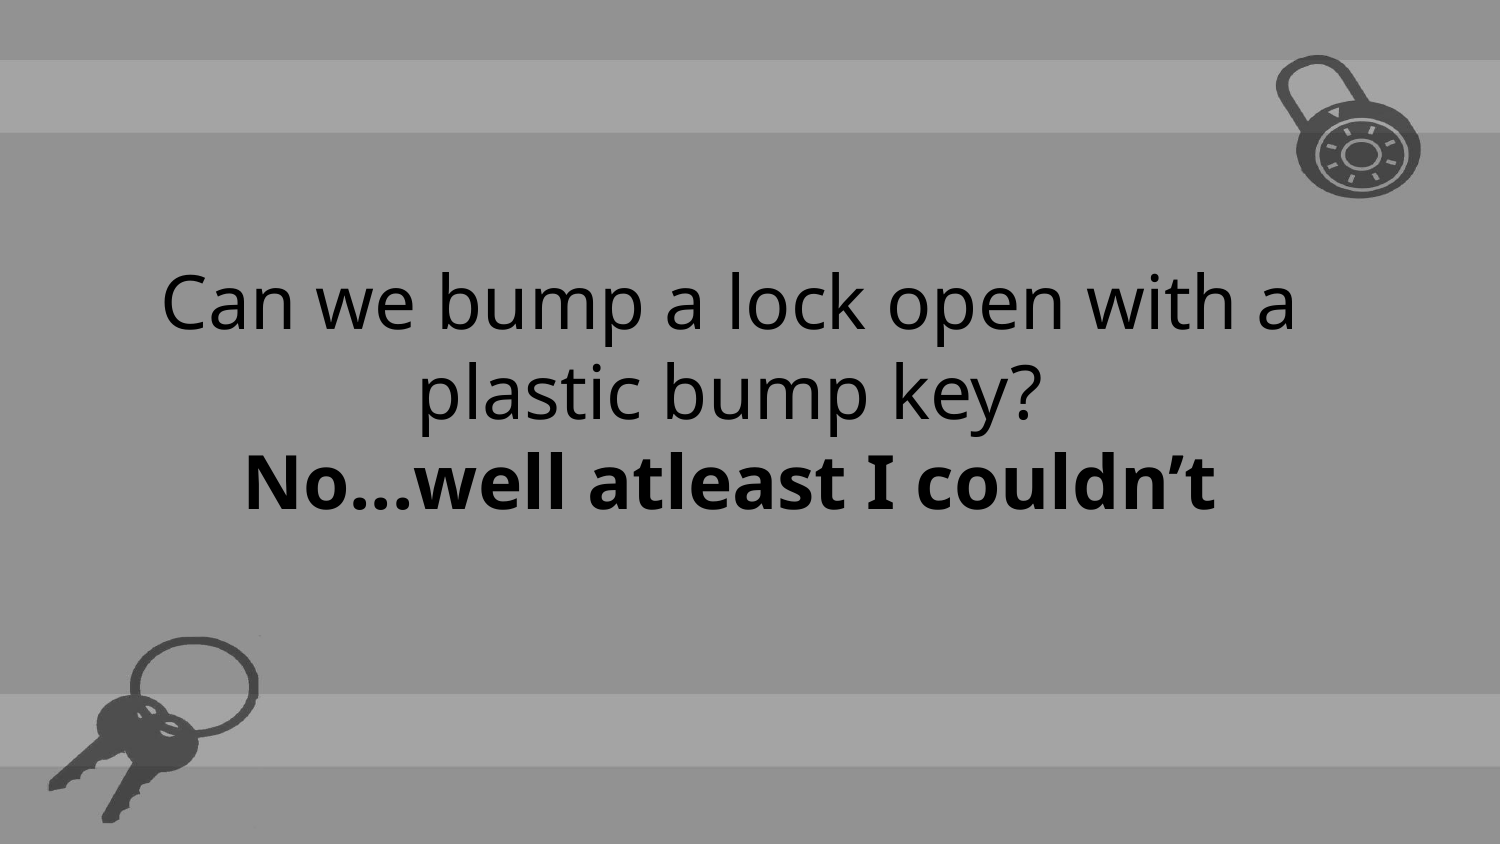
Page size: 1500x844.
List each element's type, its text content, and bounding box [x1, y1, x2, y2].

picture [0, 0, 1500, 844]
text_box Can we bump a lock open with a plastic bump key? No...well atleast I couldn’t [92, 239, 1369, 844]
